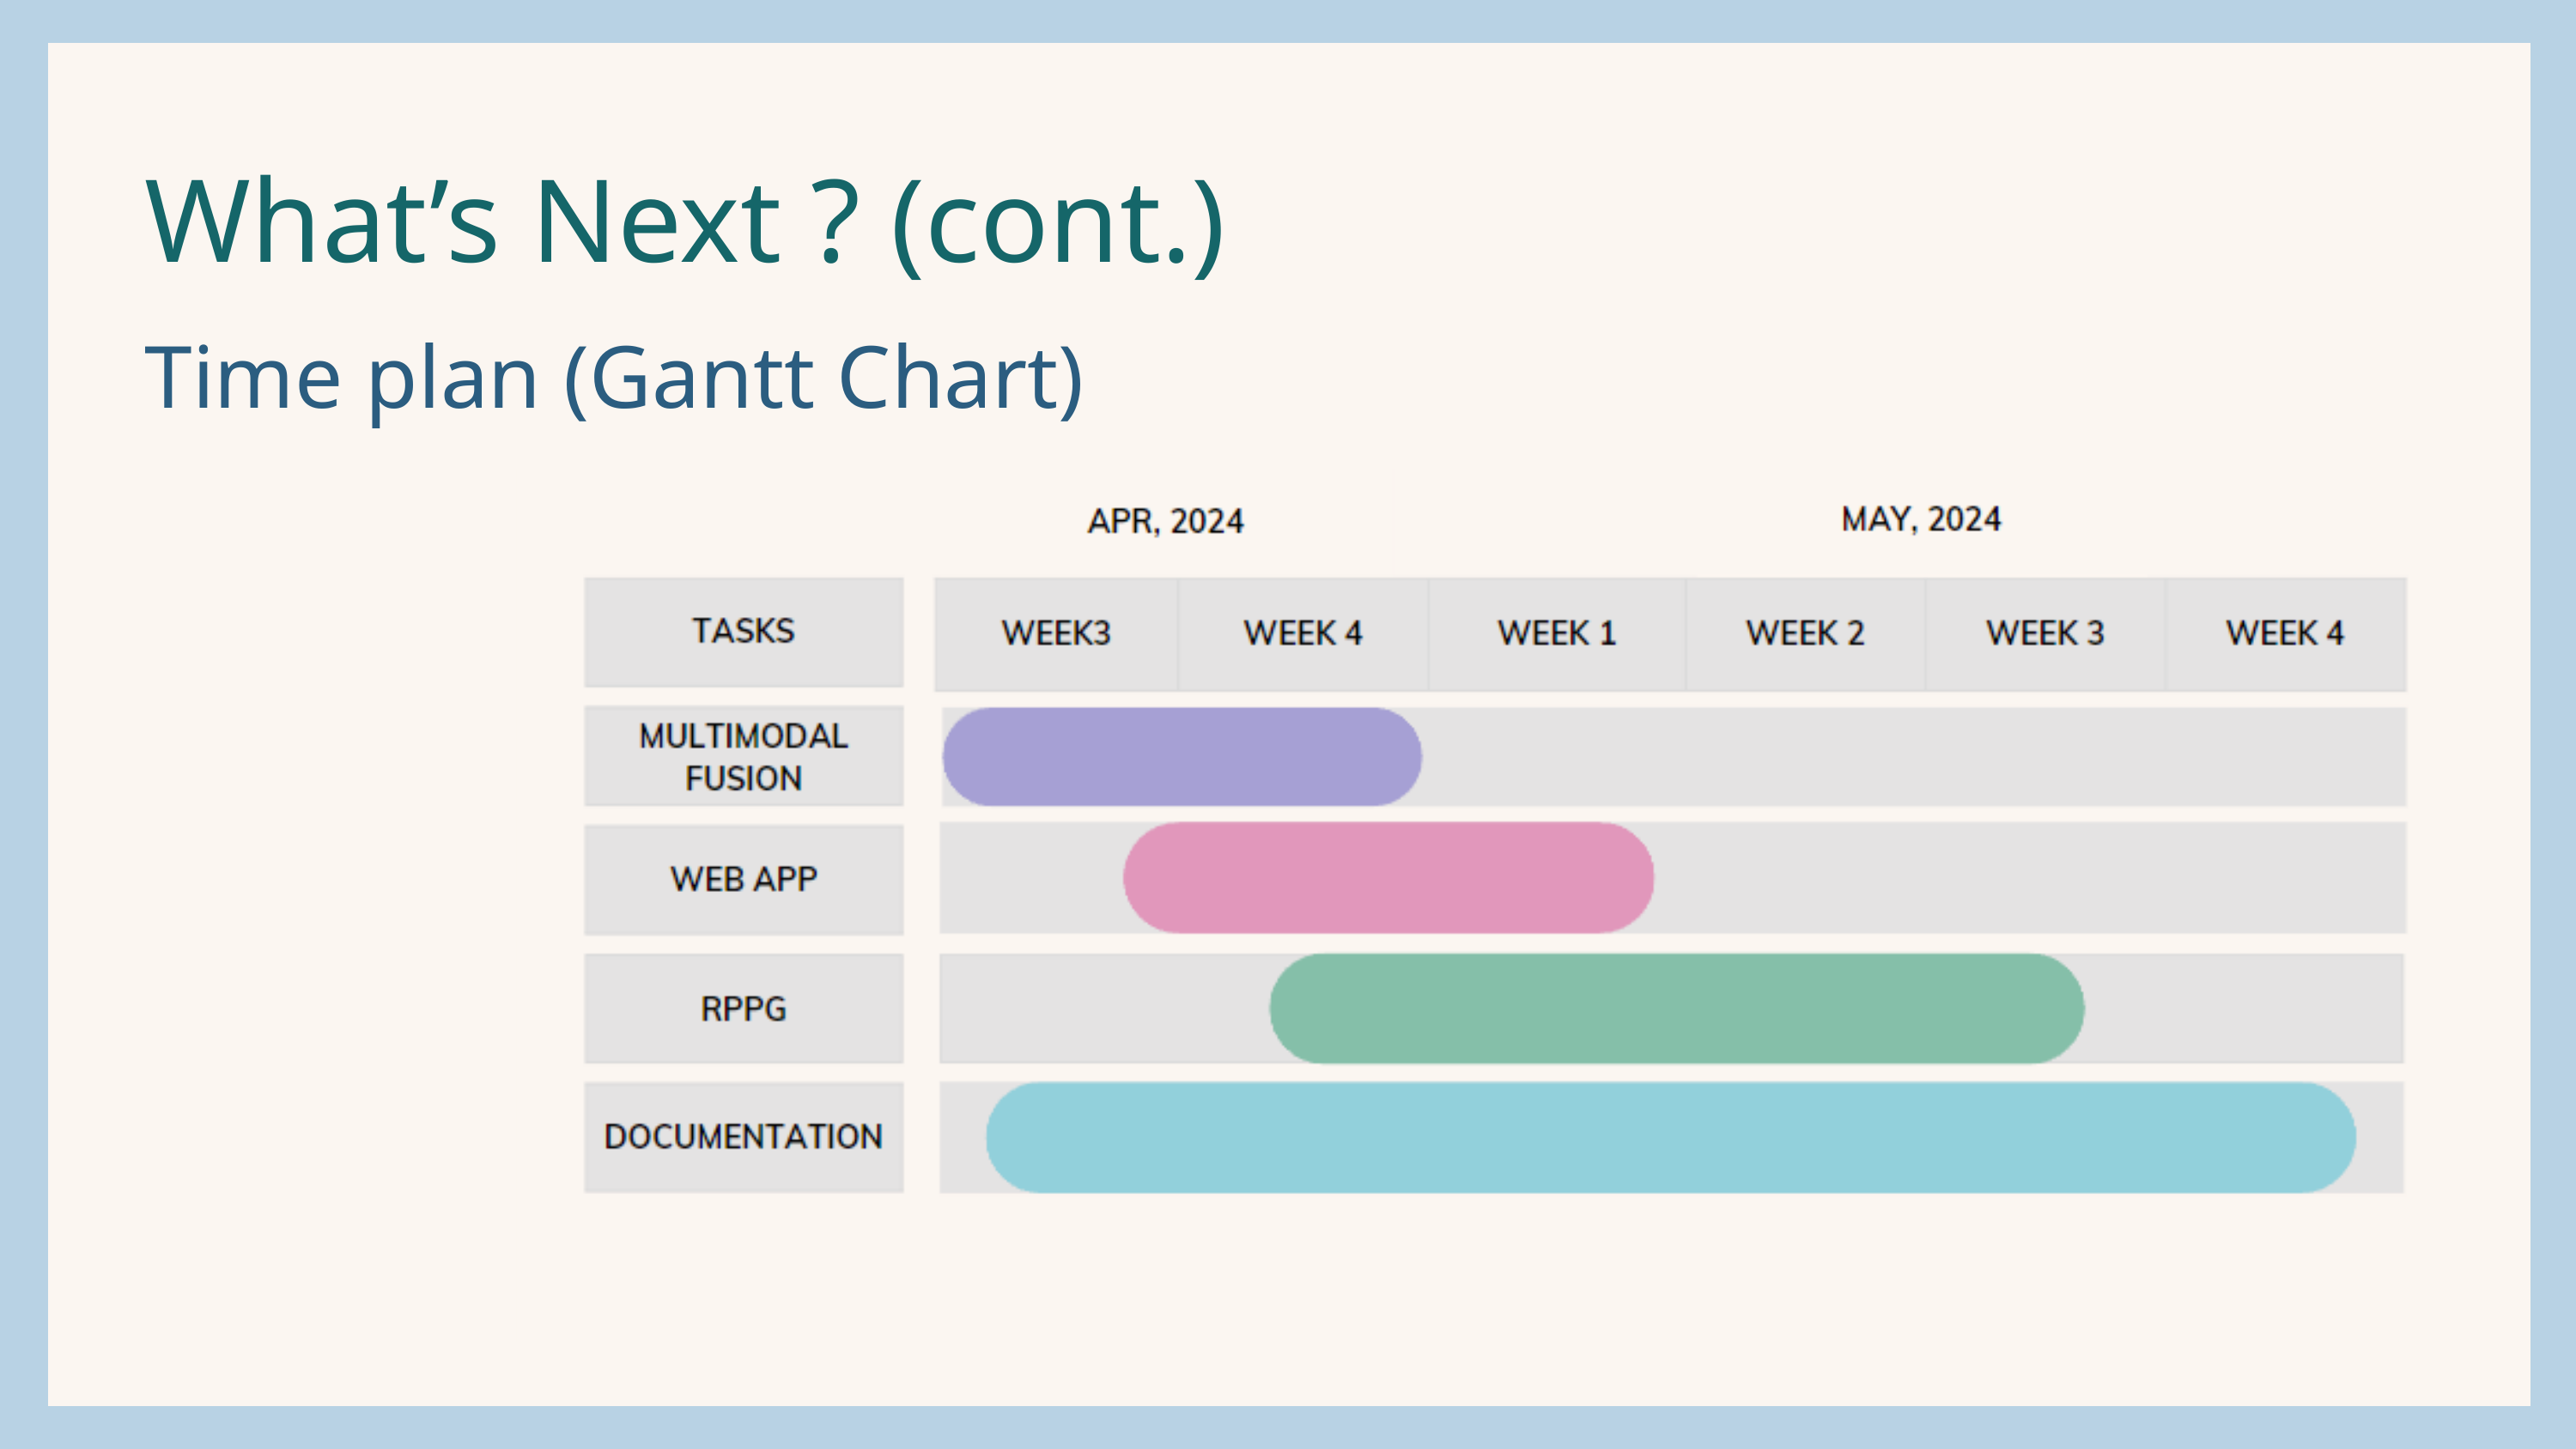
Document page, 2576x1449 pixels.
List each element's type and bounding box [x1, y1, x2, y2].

text_box [47, 42, 2531, 1407]
picture [514, 468, 2464, 1342]
